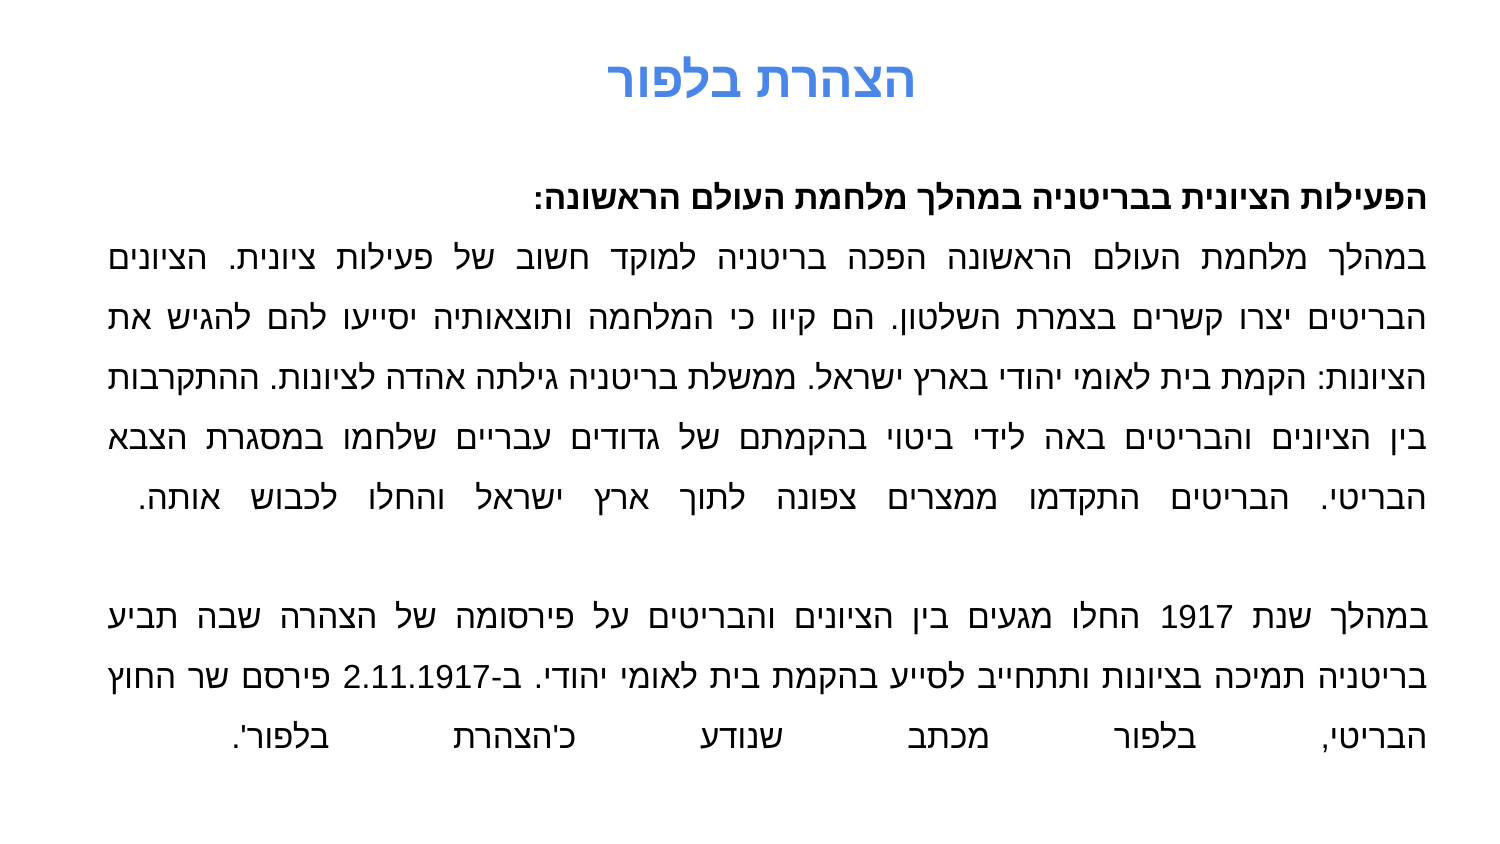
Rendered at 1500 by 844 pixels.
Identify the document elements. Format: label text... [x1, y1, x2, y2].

text_box הצהרת בלפור [64, 23, 1462, 136]
text_box הפעילות הציונית בבריטניה במהלך מלחמת העולם הראשונה: במהלך מלחמת העולם הראשונה הפכה בריטניה למוקד חשוב של פעילות ציונית. הציונים הבריטים יצרו קשרים בצמרת השלטון. הם קיוו כי המלחמה ותוצאותיה יסייעו להם להגיש את הציונות: הקמת בית לאומי יהודי בארץ ישראל. ממשלת בריטניה גילתה אהדה לציונות. ההתקרבות בין הציונים והבריטים באה לידי ביטוי בהקמתם של גדודים עבריים שלחמו במסגרת הצבא הבריטי. הבריטים התקדמו ממצרים צפונה לתוך ארץ ישראל והחלו לכבוש אותה. במהלך שנת 1917 החלו מגעים בין הציונים והבריטים על פירסומה של הצהרה שבה תביע בריטניה תמיכה בציונות ותתחייב לסייע בהקמת בית לאומי יהודי. ב-2.11.1917 פירסם שר החוץ הבריטי, בלפור מכתב שנודע כ'הצהרת בלפור'. [92, 163, 1444, 809]
